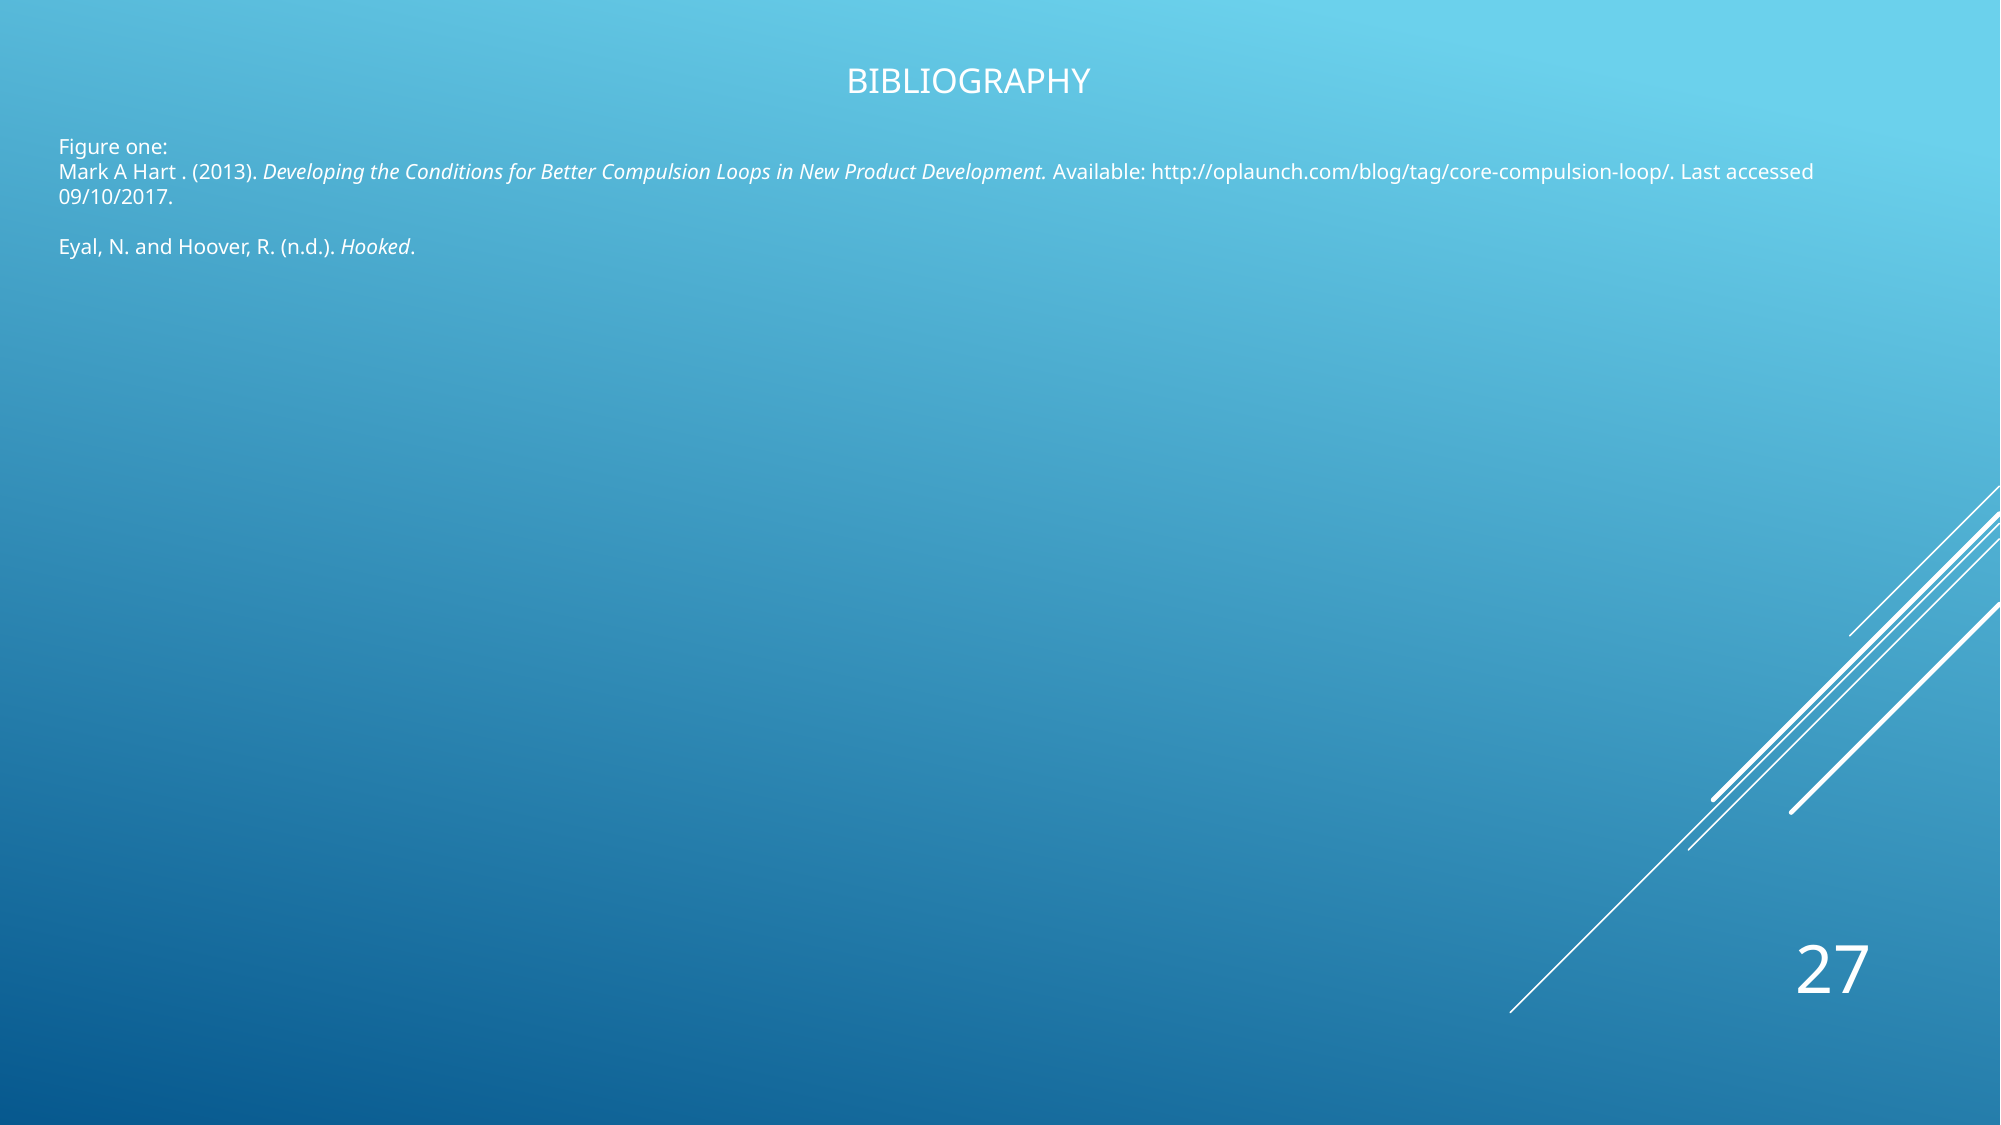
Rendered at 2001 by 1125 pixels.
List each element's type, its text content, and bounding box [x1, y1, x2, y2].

slide_number 27 [1700, 915, 1888, 1025]
title bibliography [268, 51, 1669, 108]
text_box Figure one: Mark A Hart . (2013). Developing the Conditions for Better Compulsion Loops in New Product Development. Available: http://oplaunch.com/blog/tag/core-compulsion-loop/. Last accessed 09/10/2017. Eyal, N. and Hoover, R. (n.d.). Hooked. [43, 126, 1946, 292]
